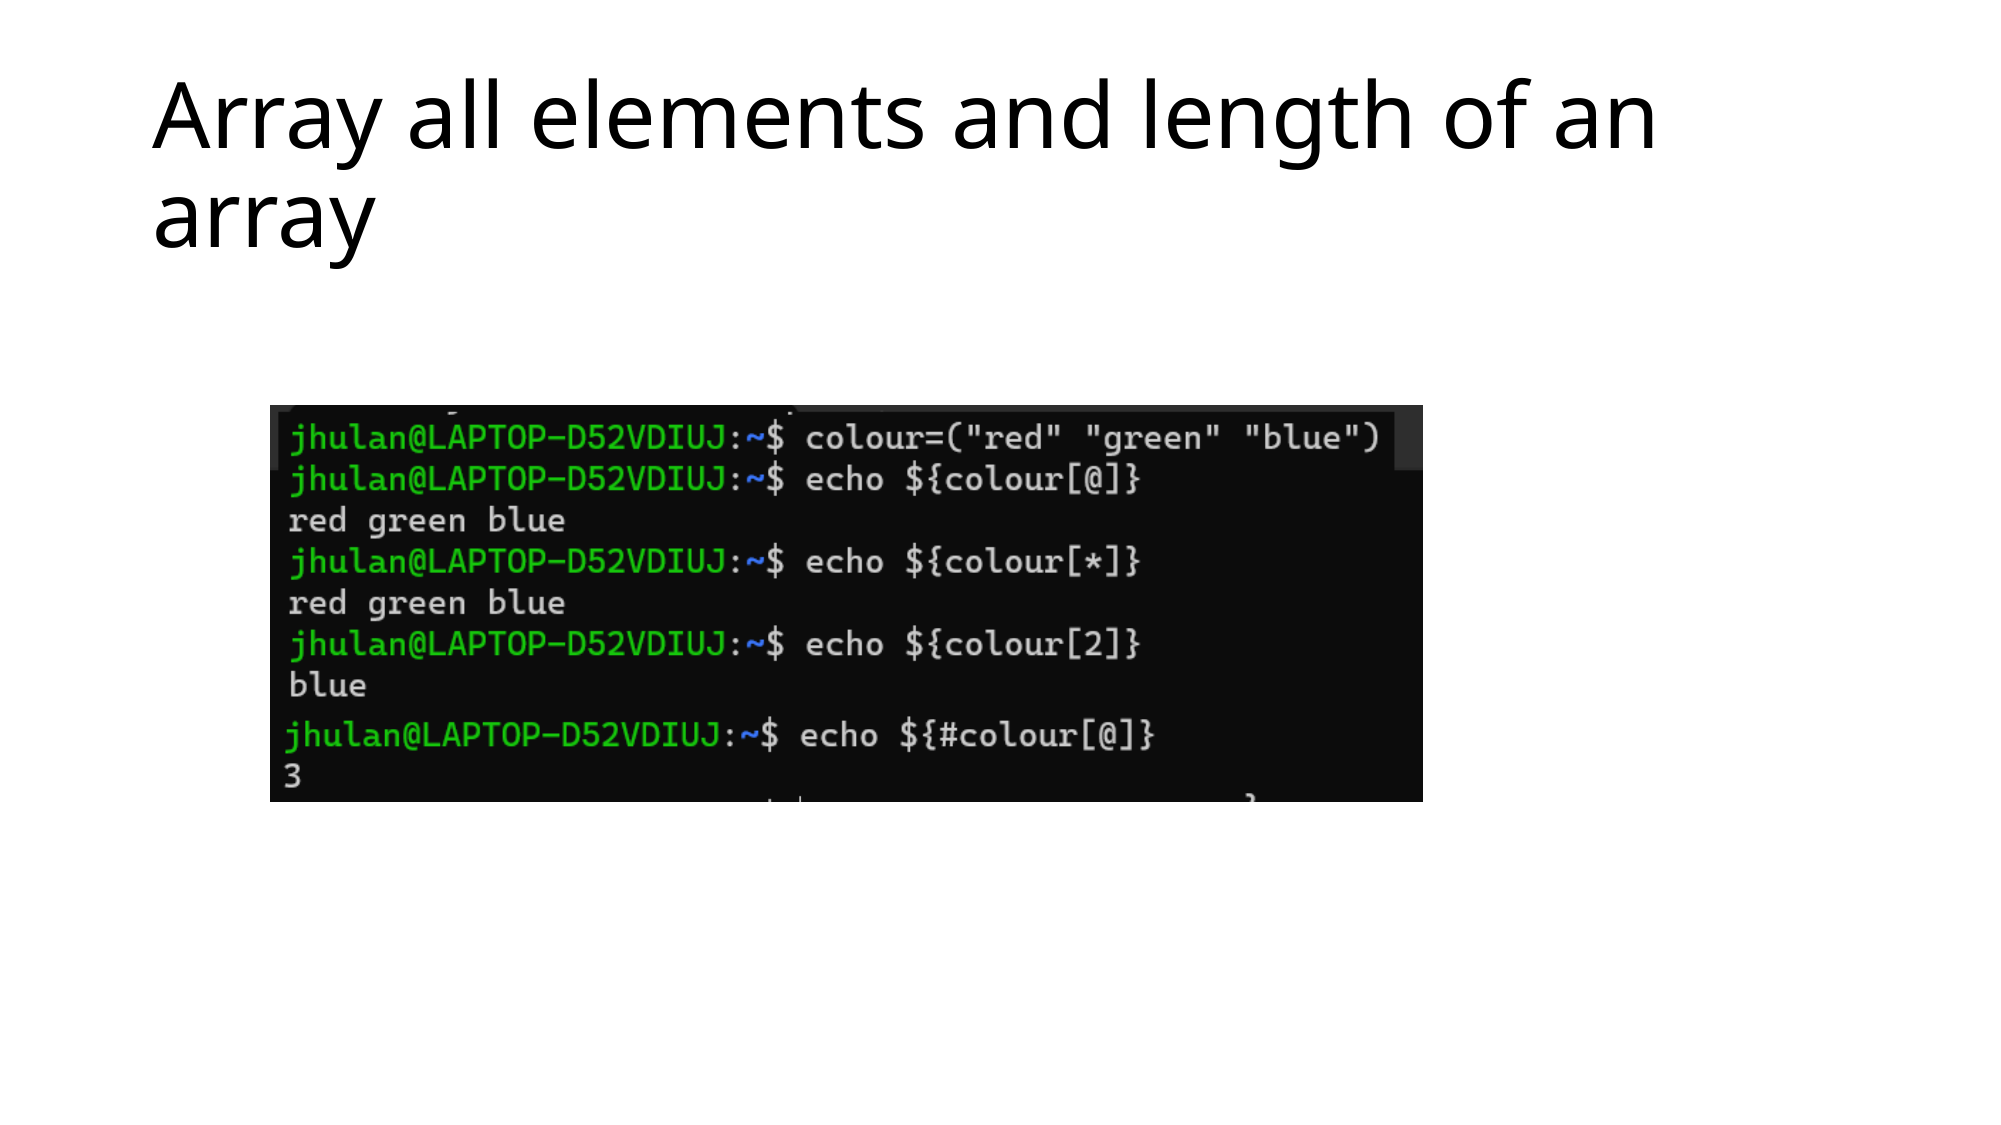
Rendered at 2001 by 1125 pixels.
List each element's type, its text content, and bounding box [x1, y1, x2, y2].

title Array all elements and length of an array [137, 59, 1863, 278]
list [269, 405, 1423, 802]
